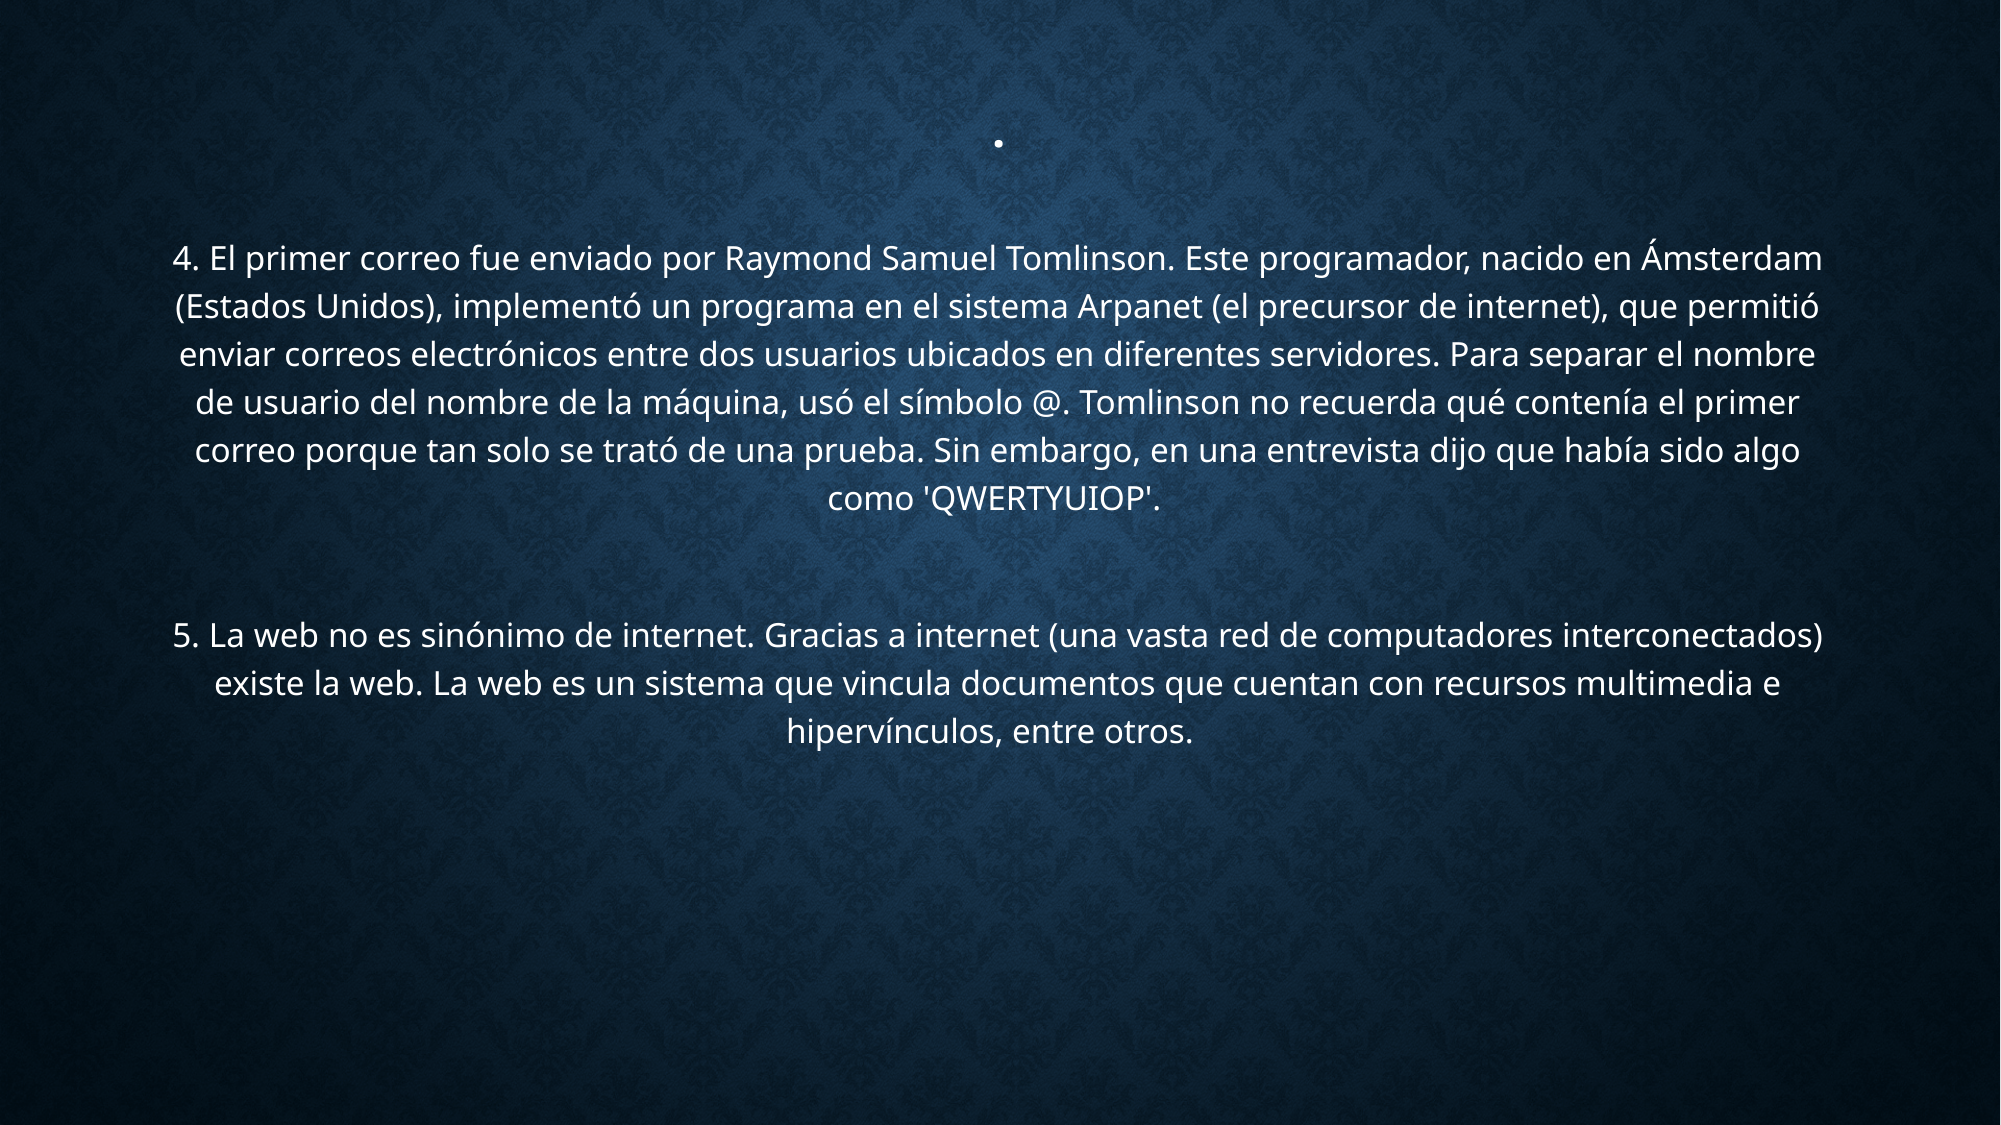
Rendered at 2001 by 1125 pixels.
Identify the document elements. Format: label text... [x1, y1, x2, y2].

list 4. El primer correo fue enviado por Raymond Samuel Tomlinson. Este programador, nacido en Ámsterdam (Estados Unidos), implementó un programa en el sistema Arpanet (el precursor de internet), que permitió enviar correos electrónicos entre dos usuarios ubicados en diferentes servidores. Para separar el nombre de usuario del nombre de la máquina, usó el símbolo @. Tomlinson no recuerda qué contenía el primer correo porque tan solo se trató de una prueba. Sin embargo, en una entrevista dijo que había sido algo como 'QWERTYUIOP'. 5. La web no es sinónimo de internet. Gracias a internet (una vasta red de computadores interconectados) existe la web. La web es un sistema que vincula documentos que cuentan con recursos multimedia e hipervínculos, entre otros. [149, 165, 1849, 951]
title . [149, 99, 1849, 165]
